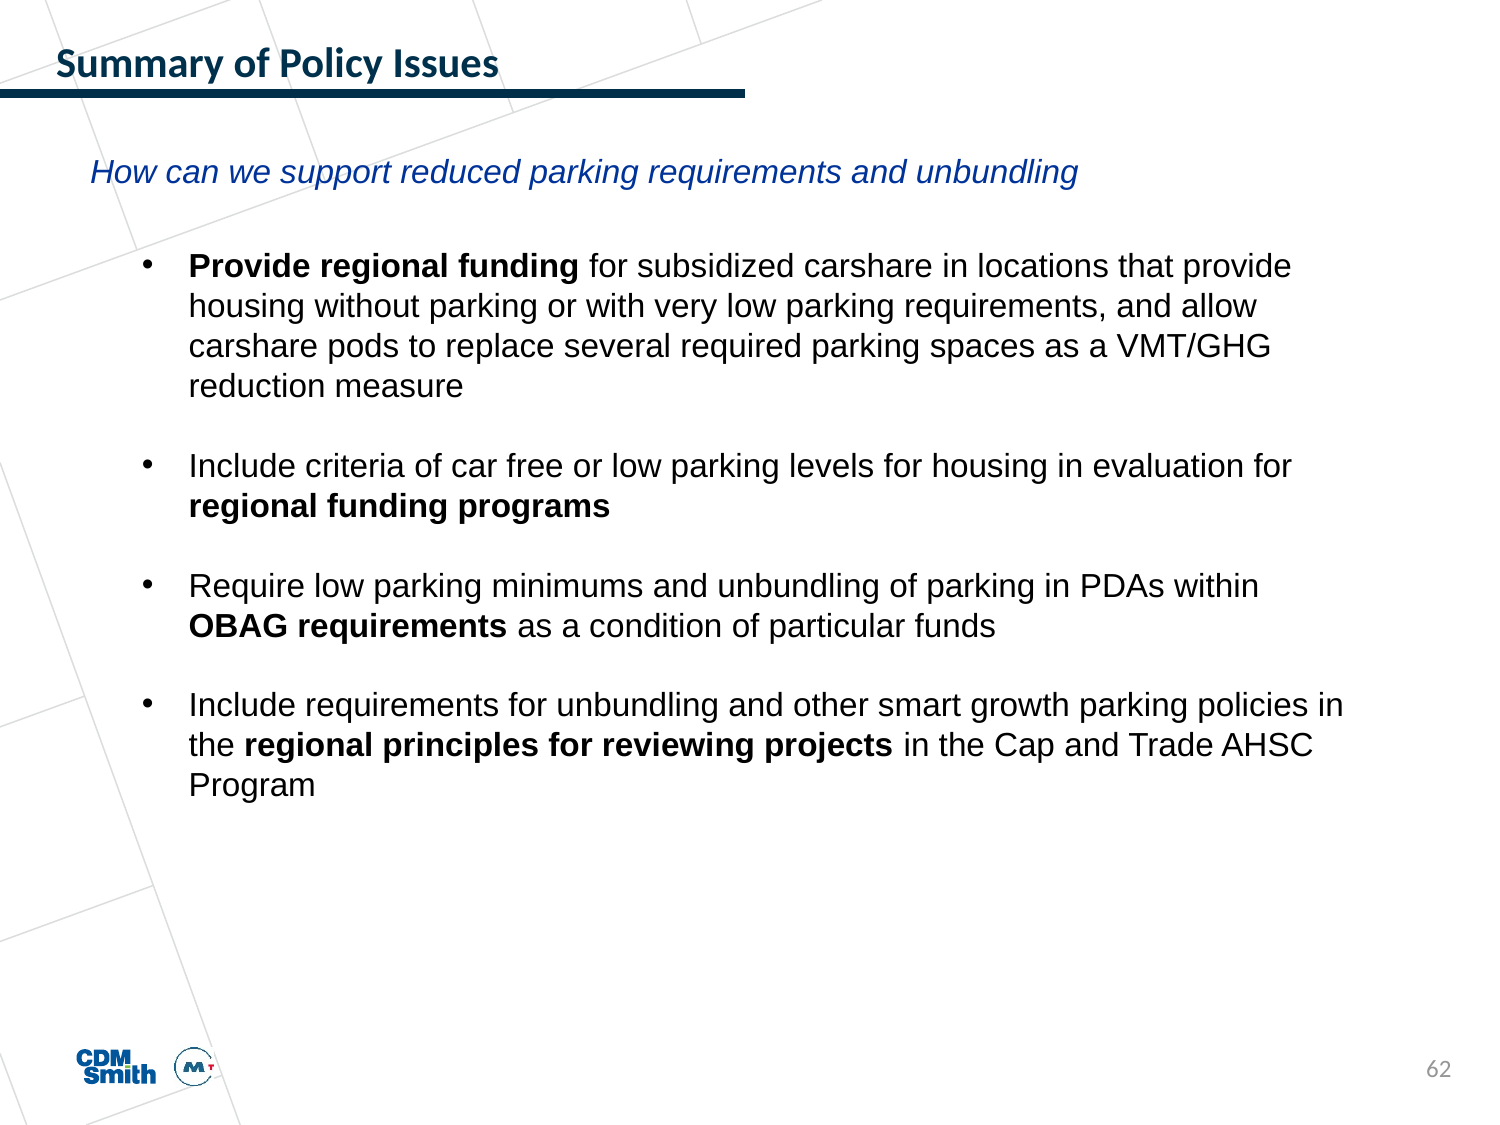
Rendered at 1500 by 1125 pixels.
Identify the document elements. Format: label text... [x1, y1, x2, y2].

text_box Provide regional funding for subsidized carshare in locations that provide housing without parking or with very low parking requirements, and allow carshare pods to replace several required parking spaces as a VMT/GHG reduction measure Include criteria of car free or low parking levels for housing in evaluation for regional funding programs Require low parking minimums and unbundling of parking in PDAs within OBAG requirements as a condition of particular funds Include requirements for unbundling and other smart growth parking policies in the regional principles for reviewing projects in the Cap and Trade AHSC Program [127, 237, 1364, 851]
text_box How can we support reduced parking requirements and unbundling [0, 122, 1467, 198]
slide_number 62 [1391, 1037, 1467, 1098]
picture [174, 1047, 214, 1086]
title Summary of Policy Issues [0, 1, 1393, 94]
